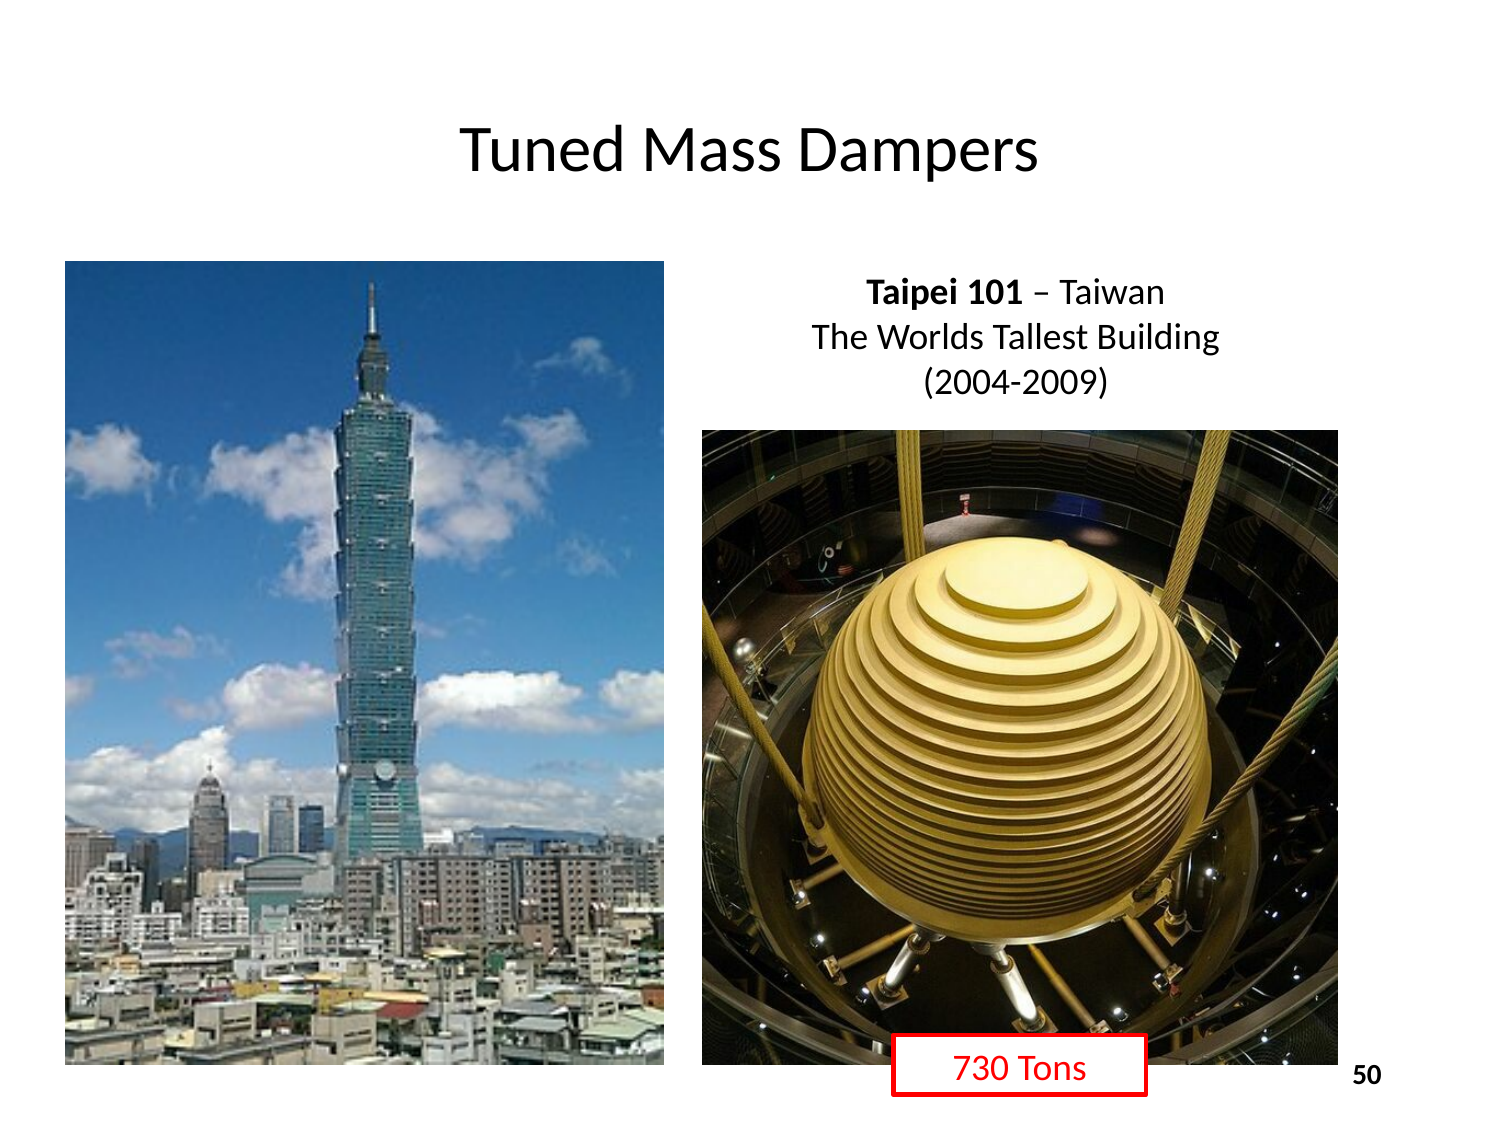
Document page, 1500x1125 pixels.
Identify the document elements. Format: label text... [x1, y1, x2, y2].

title Tuned Mass Dampers [103, 59, 1397, 241]
slide_number 50 [1059, 1042, 1397, 1103]
text_box 730 Tons [893, 1066, 1146, 1095]
picture [702, 430, 1338, 1066]
picture [65, 261, 664, 1065]
text_box Taipei 101 – Taiwan The Worlds Tallest Building (2004-2009) [749, 259, 1282, 410]
